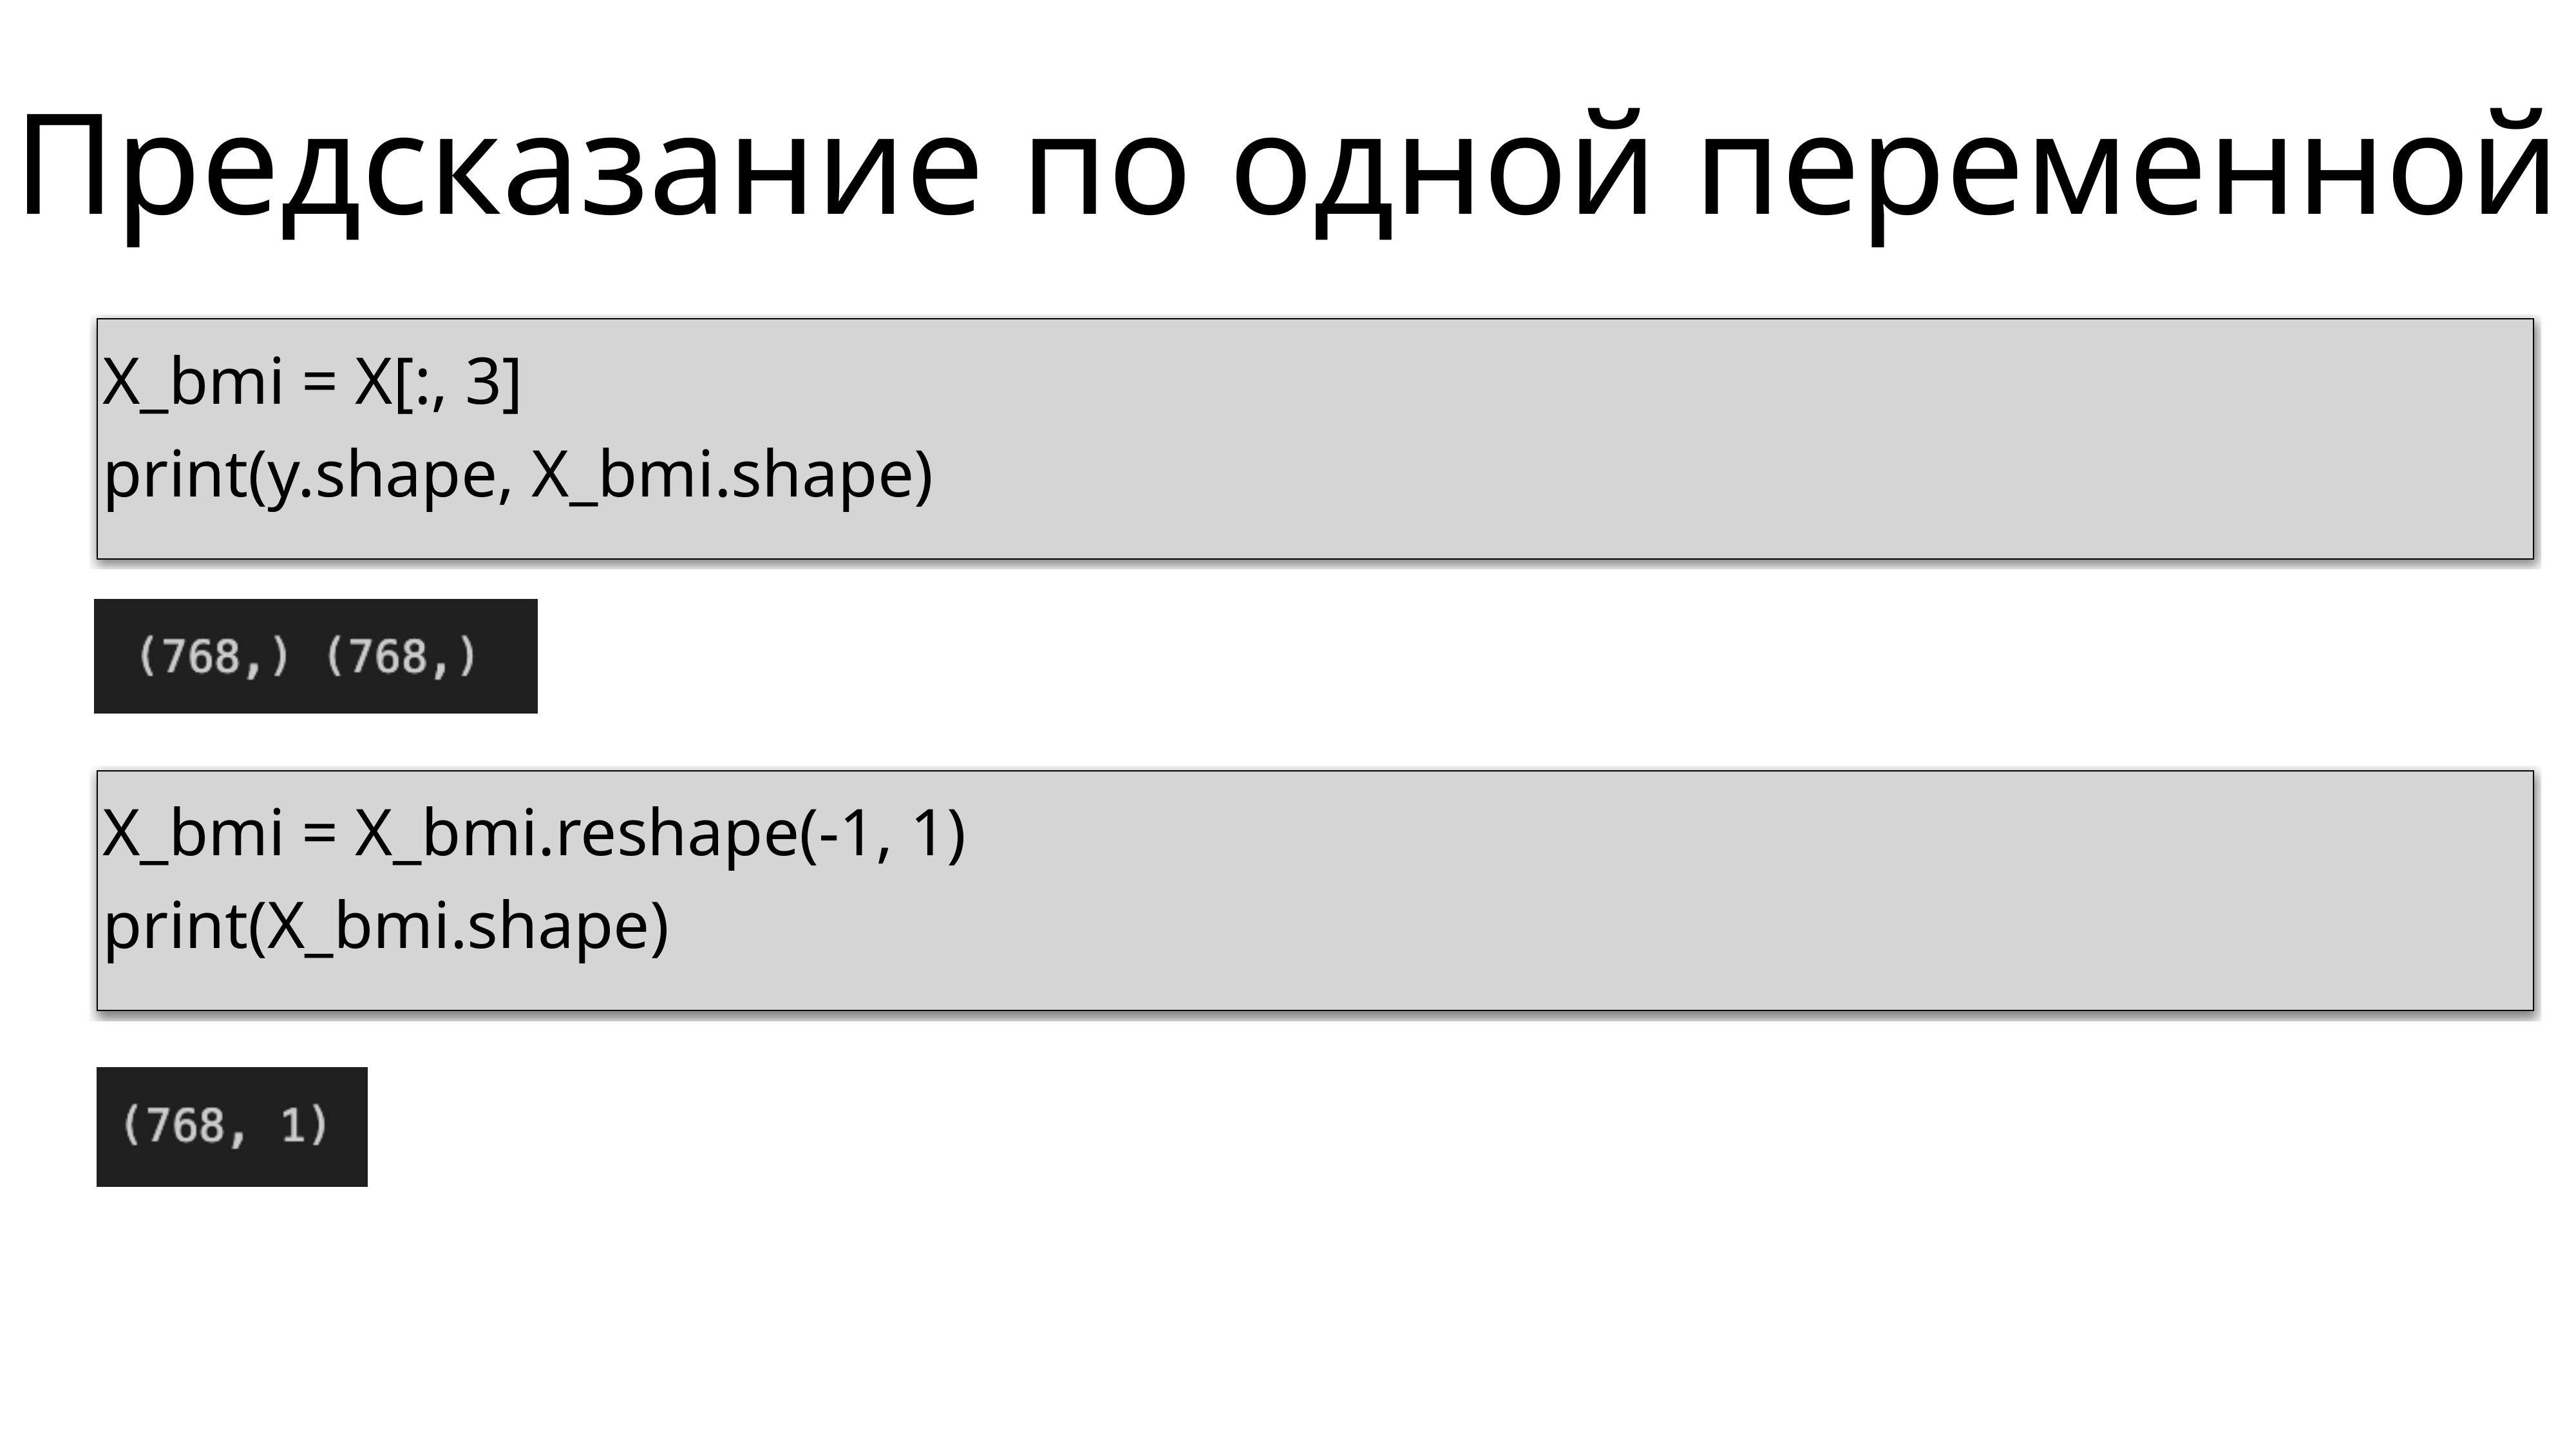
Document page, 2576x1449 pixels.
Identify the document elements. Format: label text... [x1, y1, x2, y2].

title Предсказание по одной переменной [1, 37, 2575, 279]
text_box X_bmi = X_bmi.reshape(-1, 1) print(X_bmi.shape) [97, 770, 2533, 1011]
list X_bmi = X[:, 3] print(y.shape, X_bmi.shape) [97, 318, 2534, 560]
picture [96, 1067, 368, 1187]
picture [94, 599, 538, 714]
